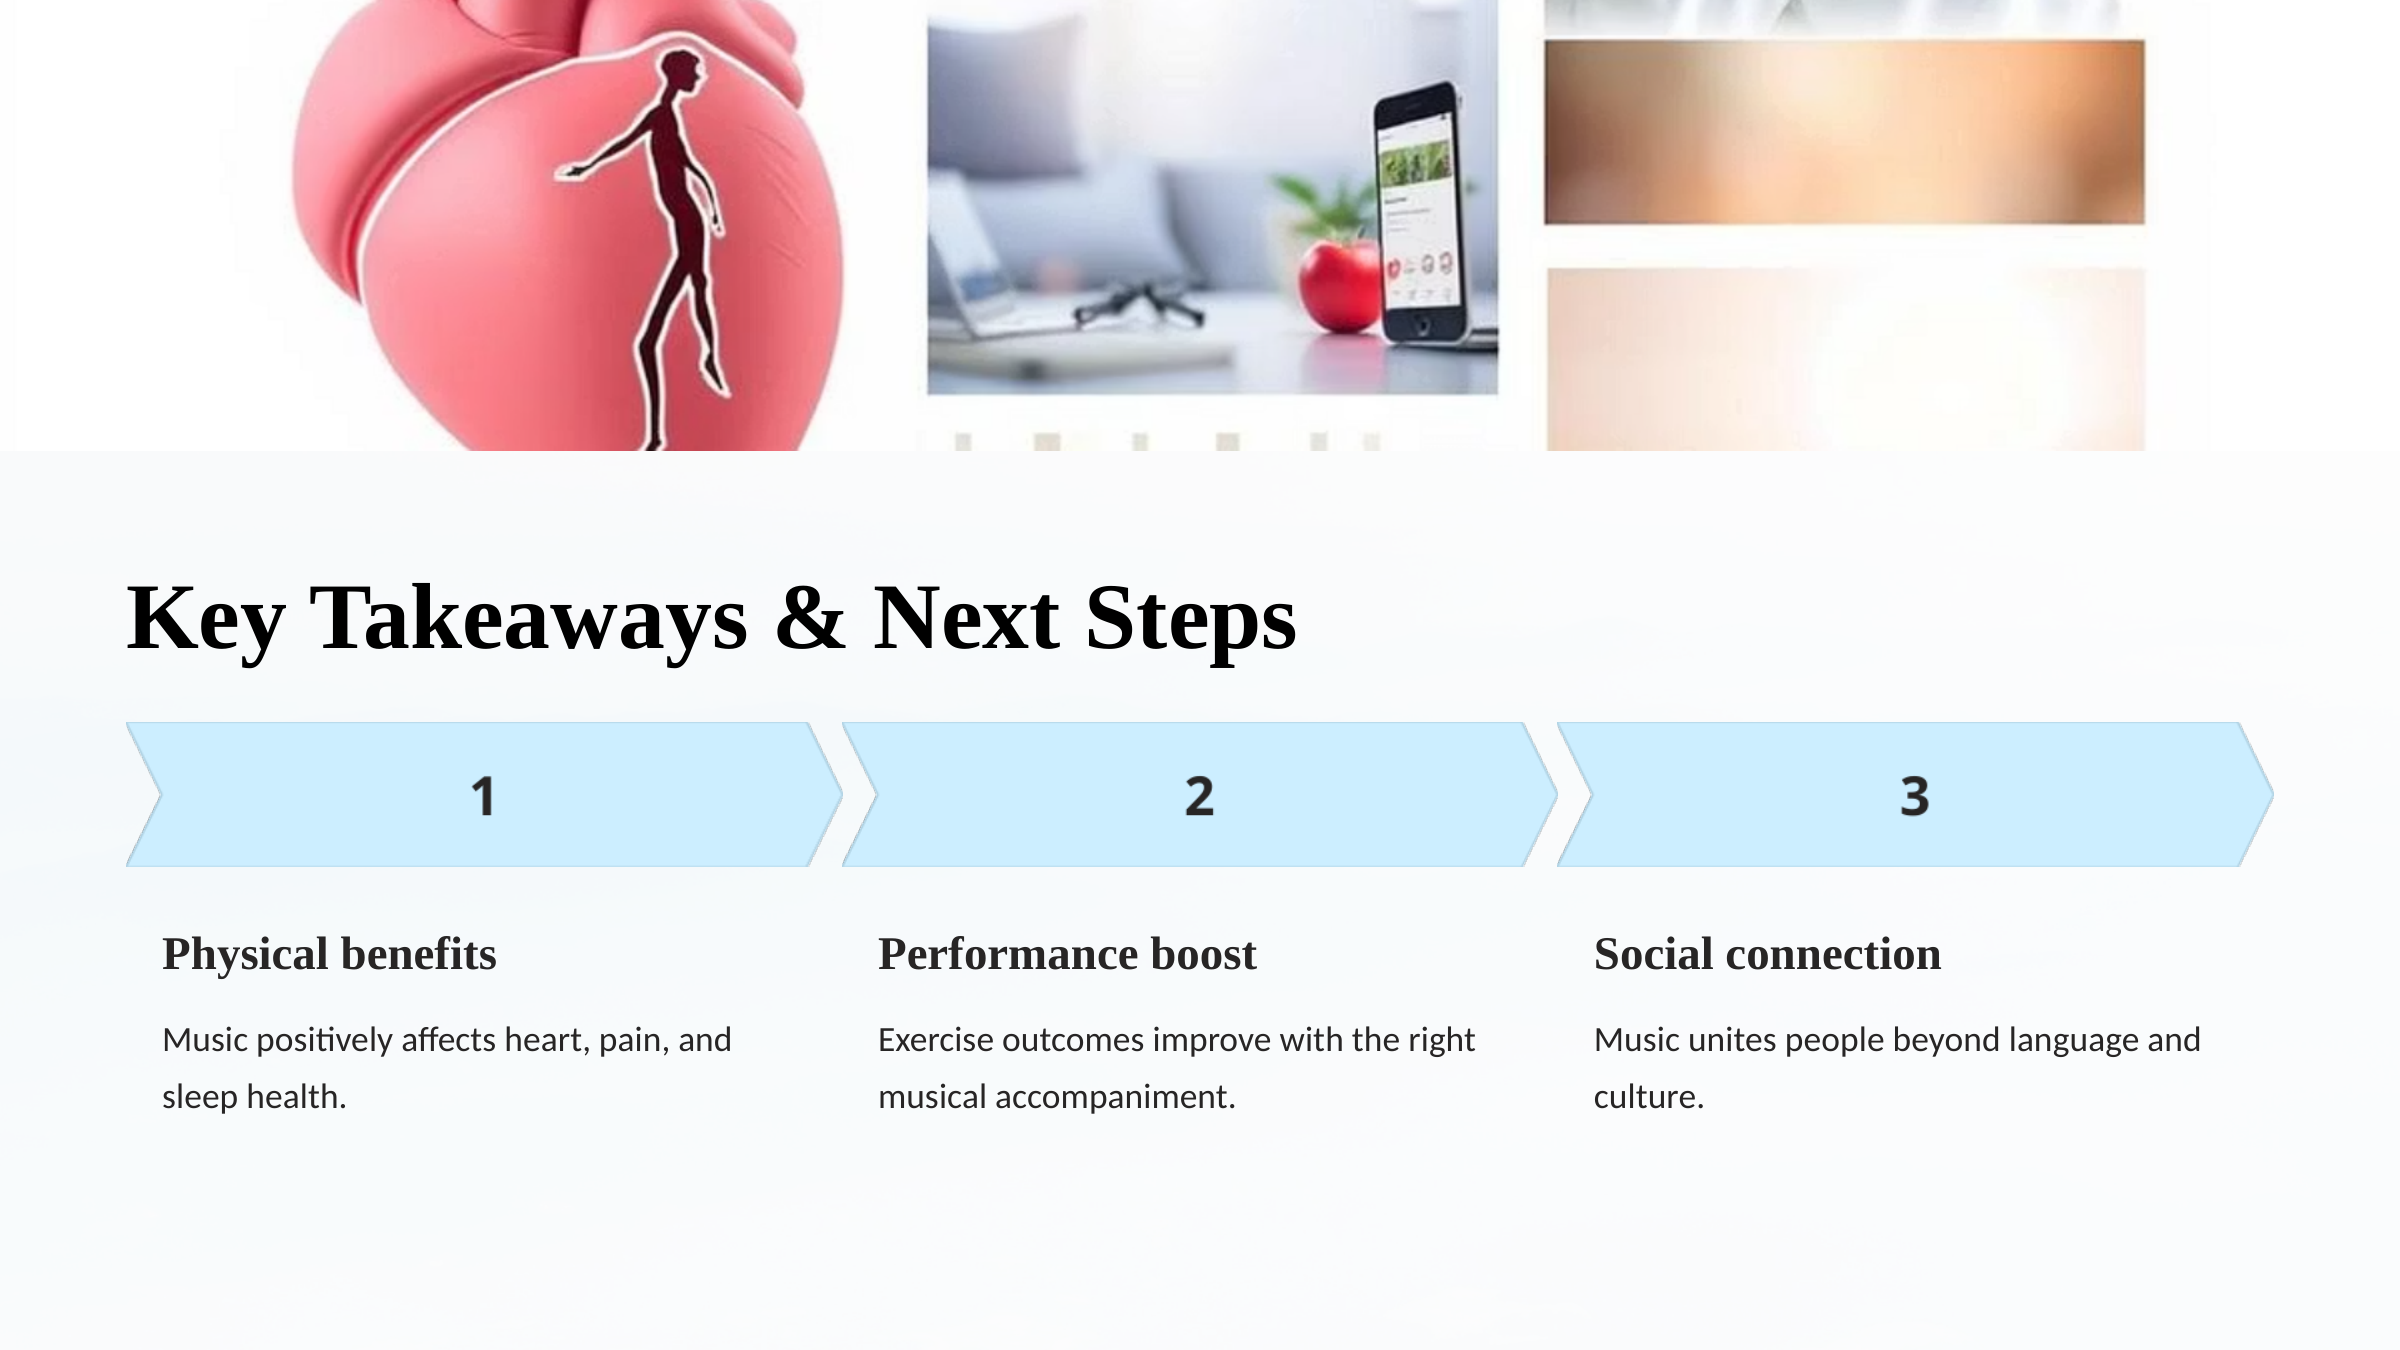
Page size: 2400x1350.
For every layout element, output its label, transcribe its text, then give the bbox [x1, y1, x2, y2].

text_box Music positively affects heart, pain, and sleep health. [162, 1001, 806, 1117]
picture [126, 722, 2274, 867]
text_box Exercise outcomes improve with the right musical accompaniment. [878, 1001, 1522, 1117]
text_box Music unites people beyond language and culture. [1593, 1001, 2238, 1117]
picture [0, 0, 2400, 451]
text_box Social connection [1593, 920, 2067, 980]
text_box Physical benefits [162, 920, 636, 980]
text_box Key Takeaways & Next Steps [126, 549, 1334, 669]
text_box Performance boost [878, 920, 1352, 980]
